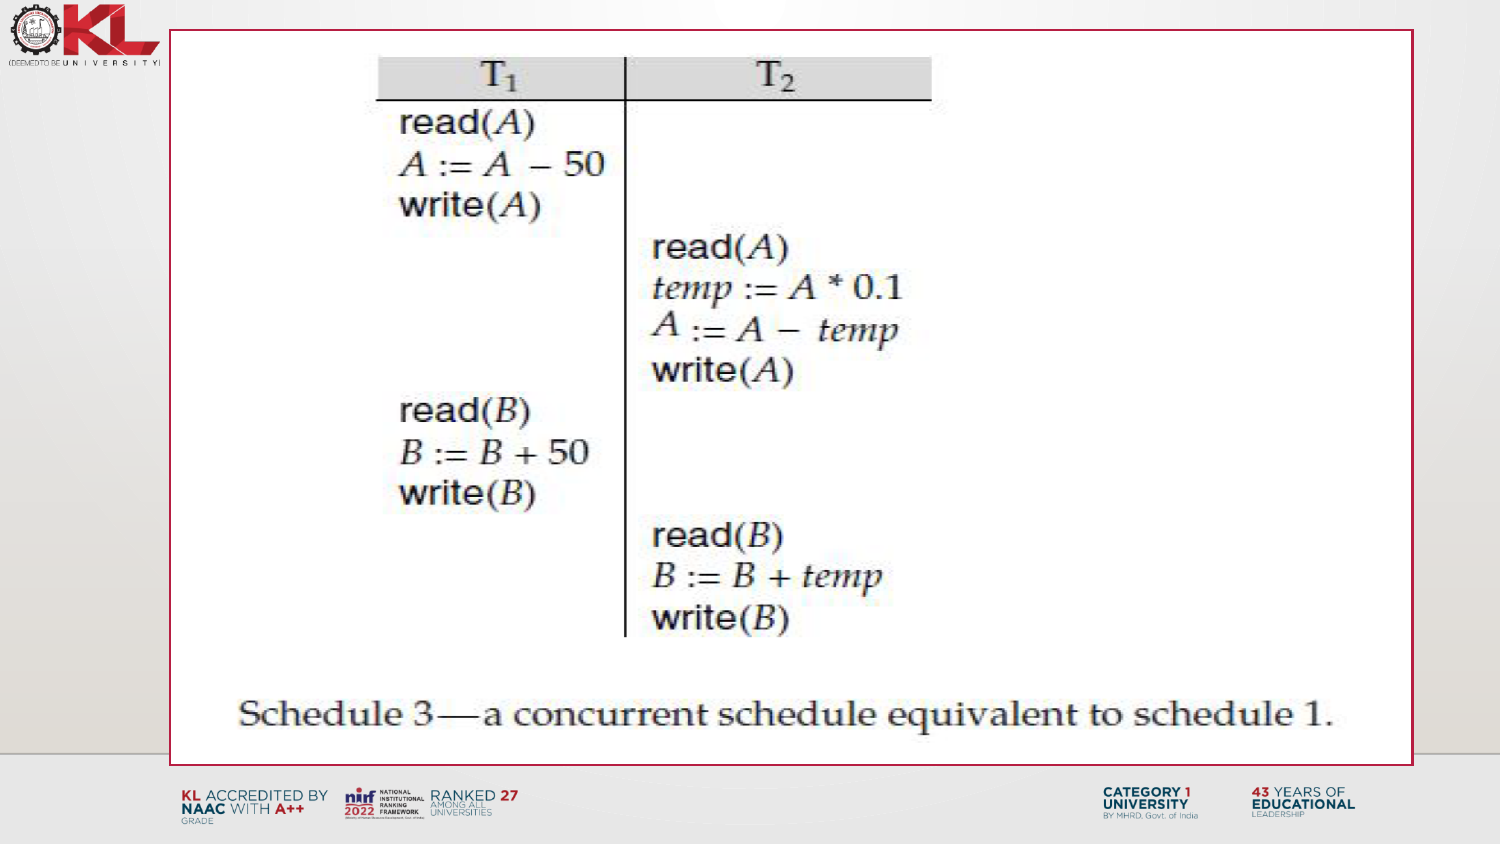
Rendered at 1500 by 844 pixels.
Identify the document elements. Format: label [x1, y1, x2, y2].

picture [1085, 784, 1360, 826]
picture [9, 4, 160, 66]
picture [171, 31, 1412, 765]
picture [178, 784, 537, 828]
